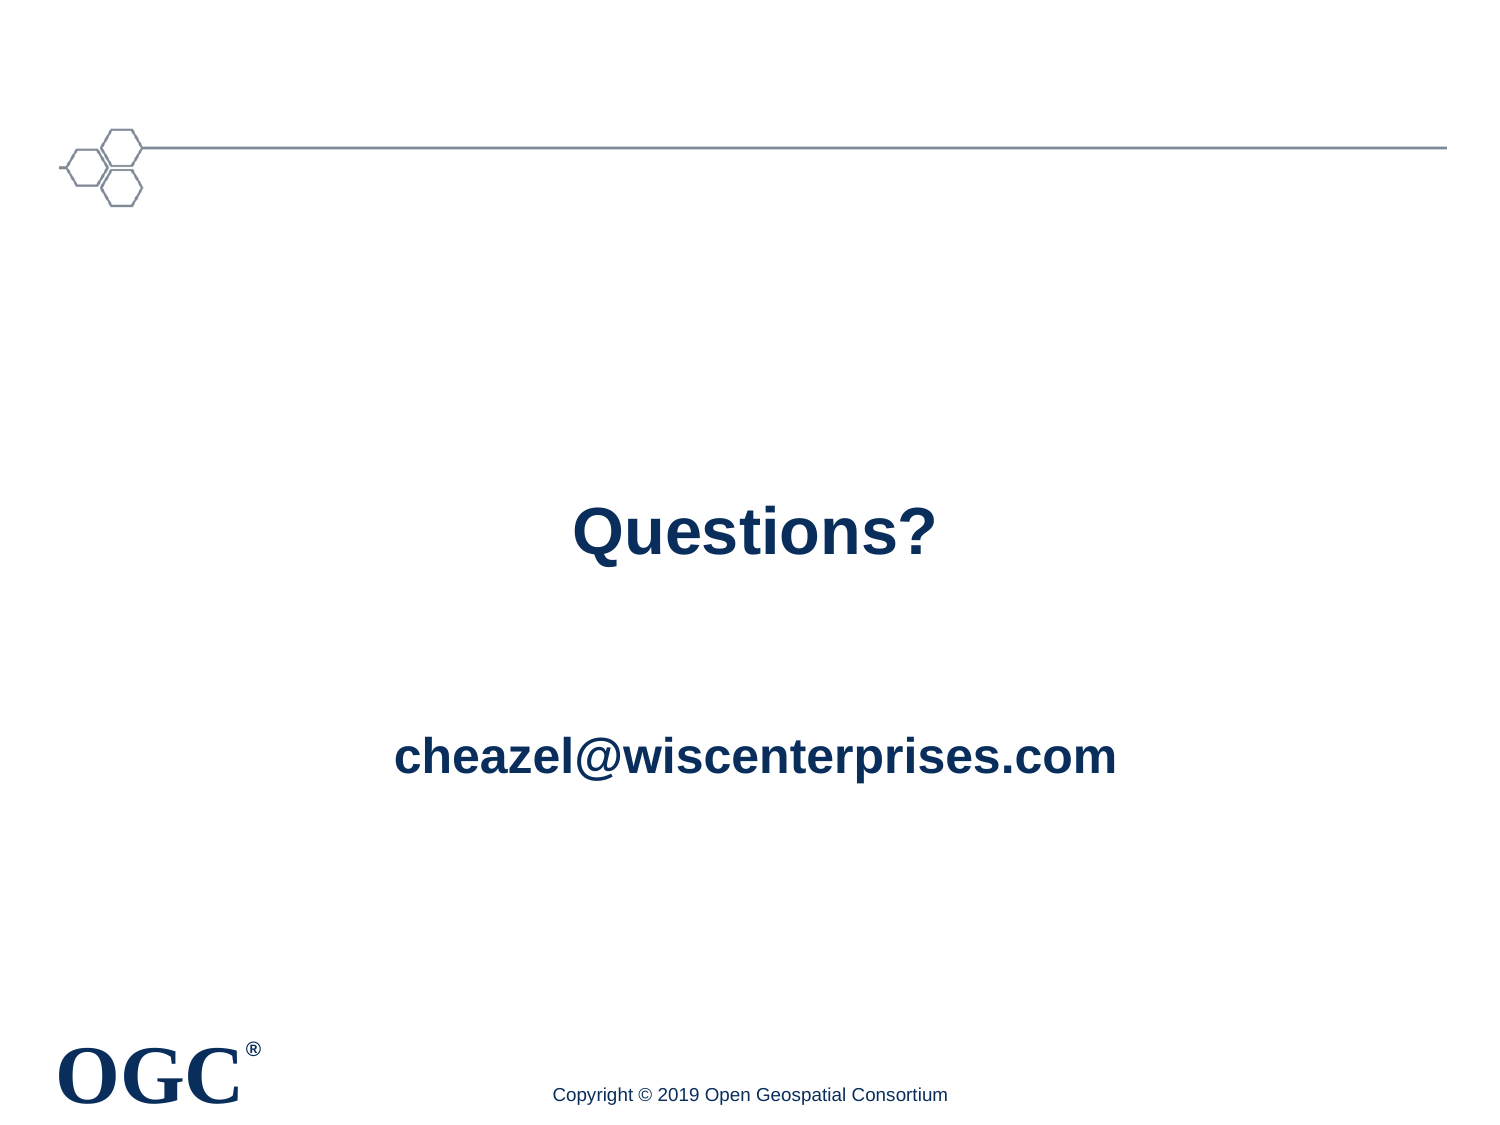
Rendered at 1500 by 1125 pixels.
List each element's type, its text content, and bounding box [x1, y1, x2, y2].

title cheazel@wiscenterprises.com [118, 722, 1394, 822]
list Questions? [118, 476, 1394, 575]
picture [59, 127, 1447, 208]
footer Copyright © 2019 Open Geospatial Consortium [487, 1074, 1013, 1113]
